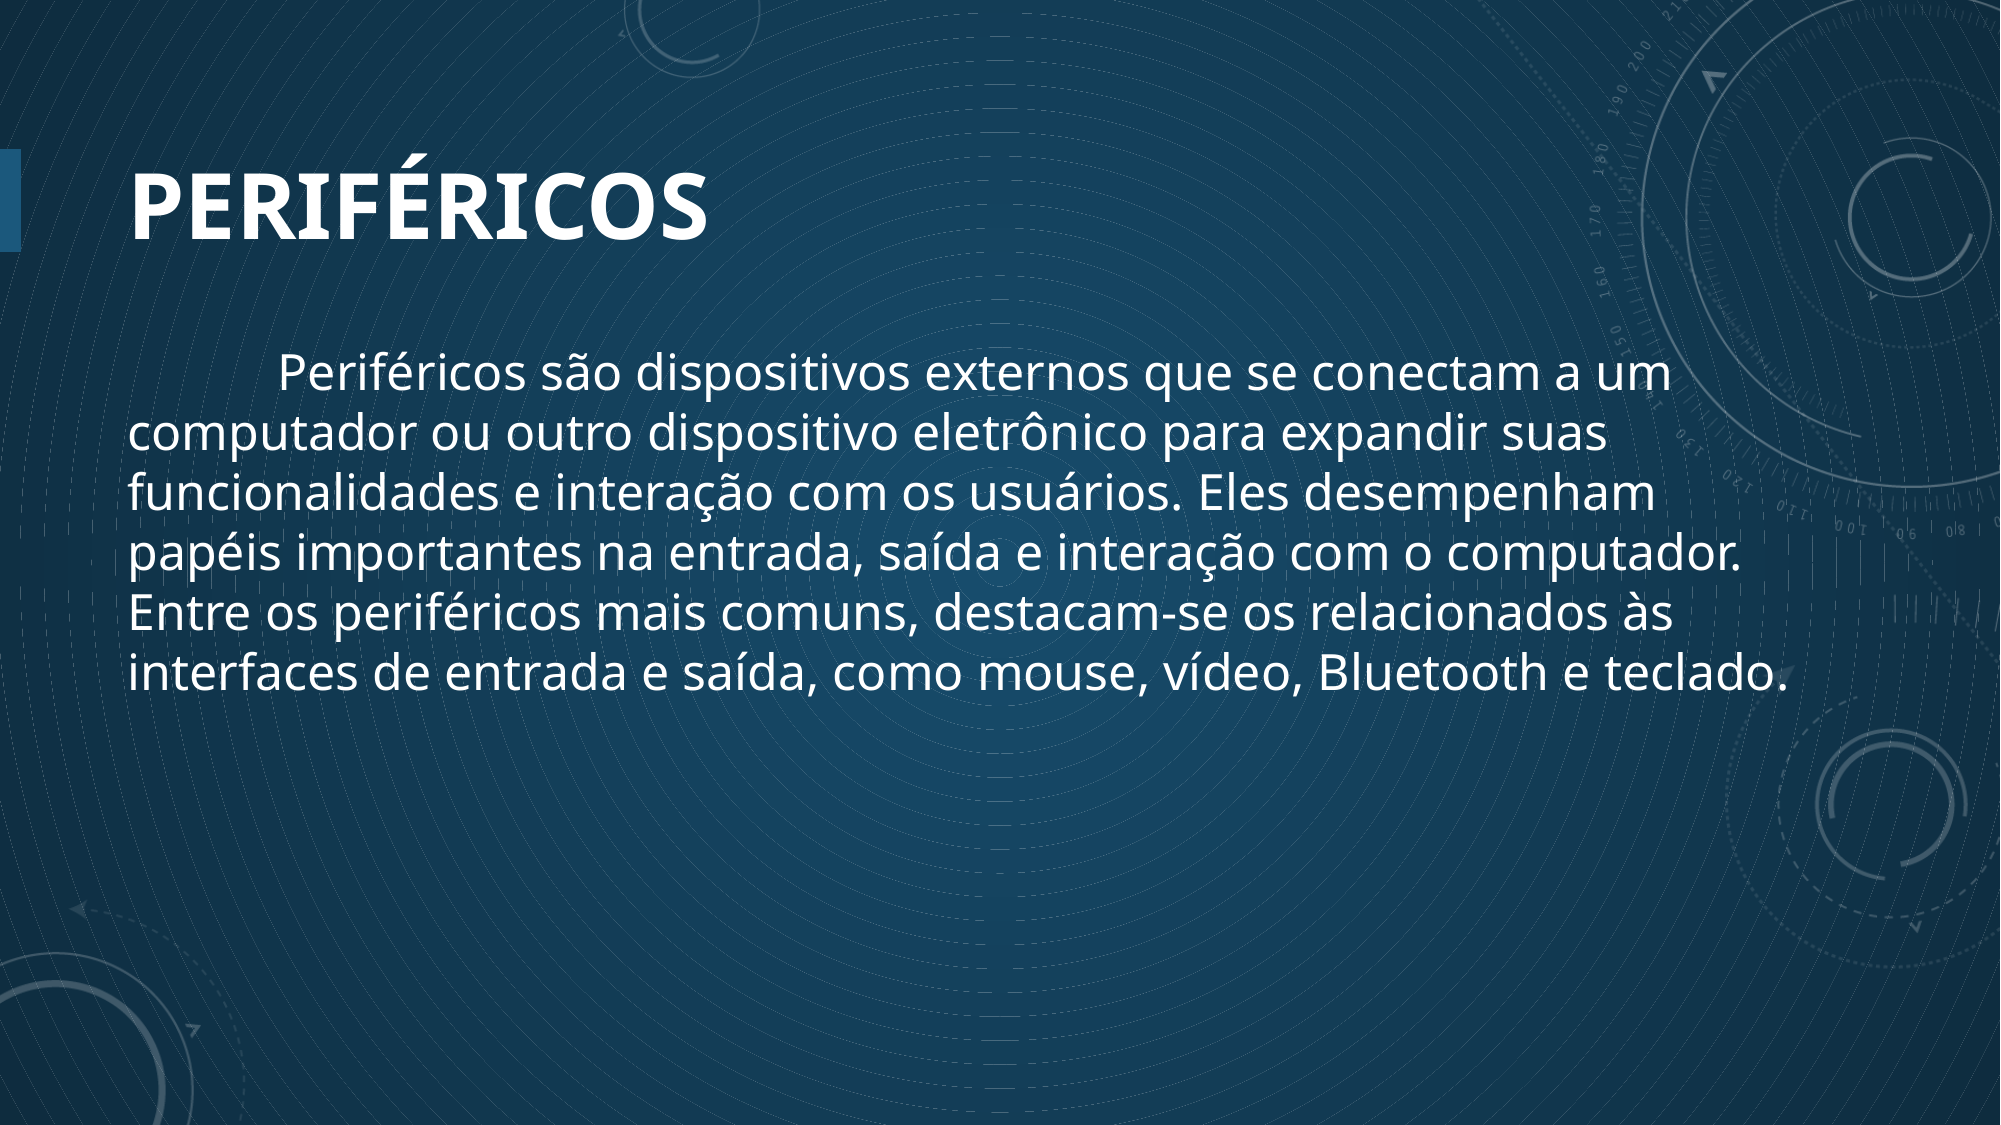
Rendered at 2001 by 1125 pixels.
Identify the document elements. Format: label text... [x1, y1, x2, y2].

title Periféricos [112, 99, 1891, 307]
picture [0, 0, 2000, 1125]
list Periféricos são dispositivos externos que se conectam a um computador ou outro dispositivo eletrônico para expandir suas funcionalidades e interação com os usuários. Eles desempenham papéis importantes na entrada, saída e interação com o computador. Entre os periféricos mais comuns, destacam-se os relacionados às interfaces de entrada e saída, como mouse, vídeo, Bluetooth e teclado. [112, 333, 1834, 977]
